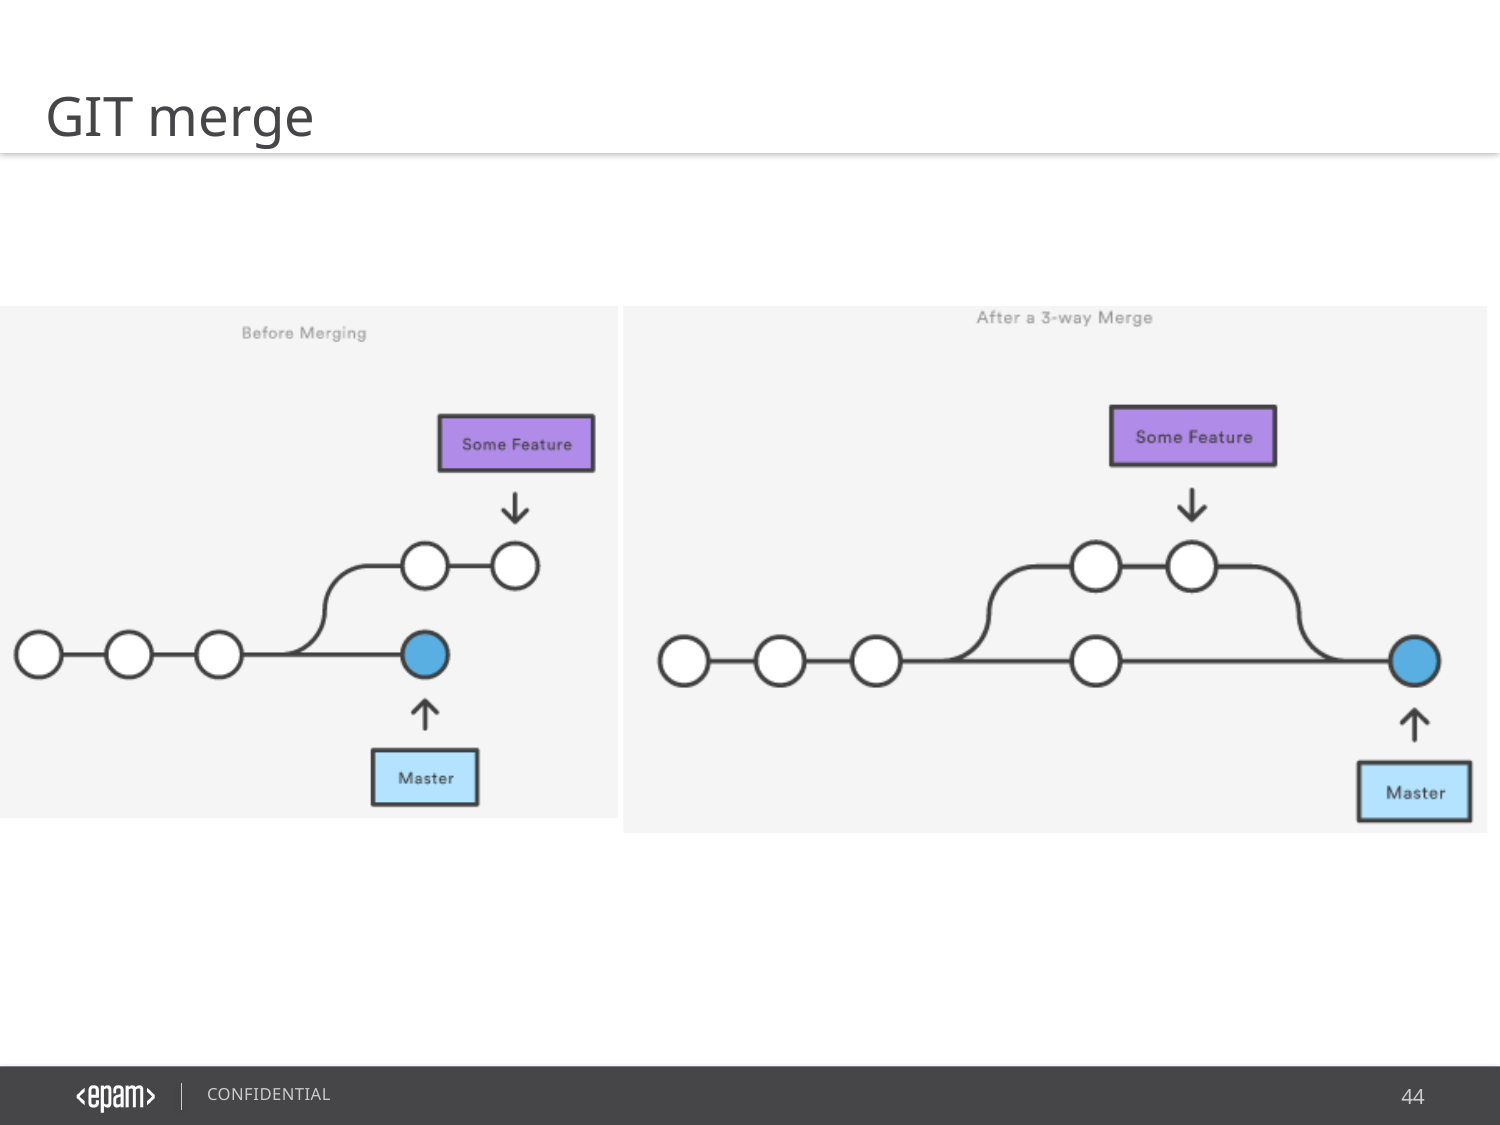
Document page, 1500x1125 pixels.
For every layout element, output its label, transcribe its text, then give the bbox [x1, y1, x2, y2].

picture [623, 306, 1488, 834]
picture [76, 1085, 155, 1113]
list GIT merge [0, 0, 1500, 153]
picture [0, 306, 619, 818]
